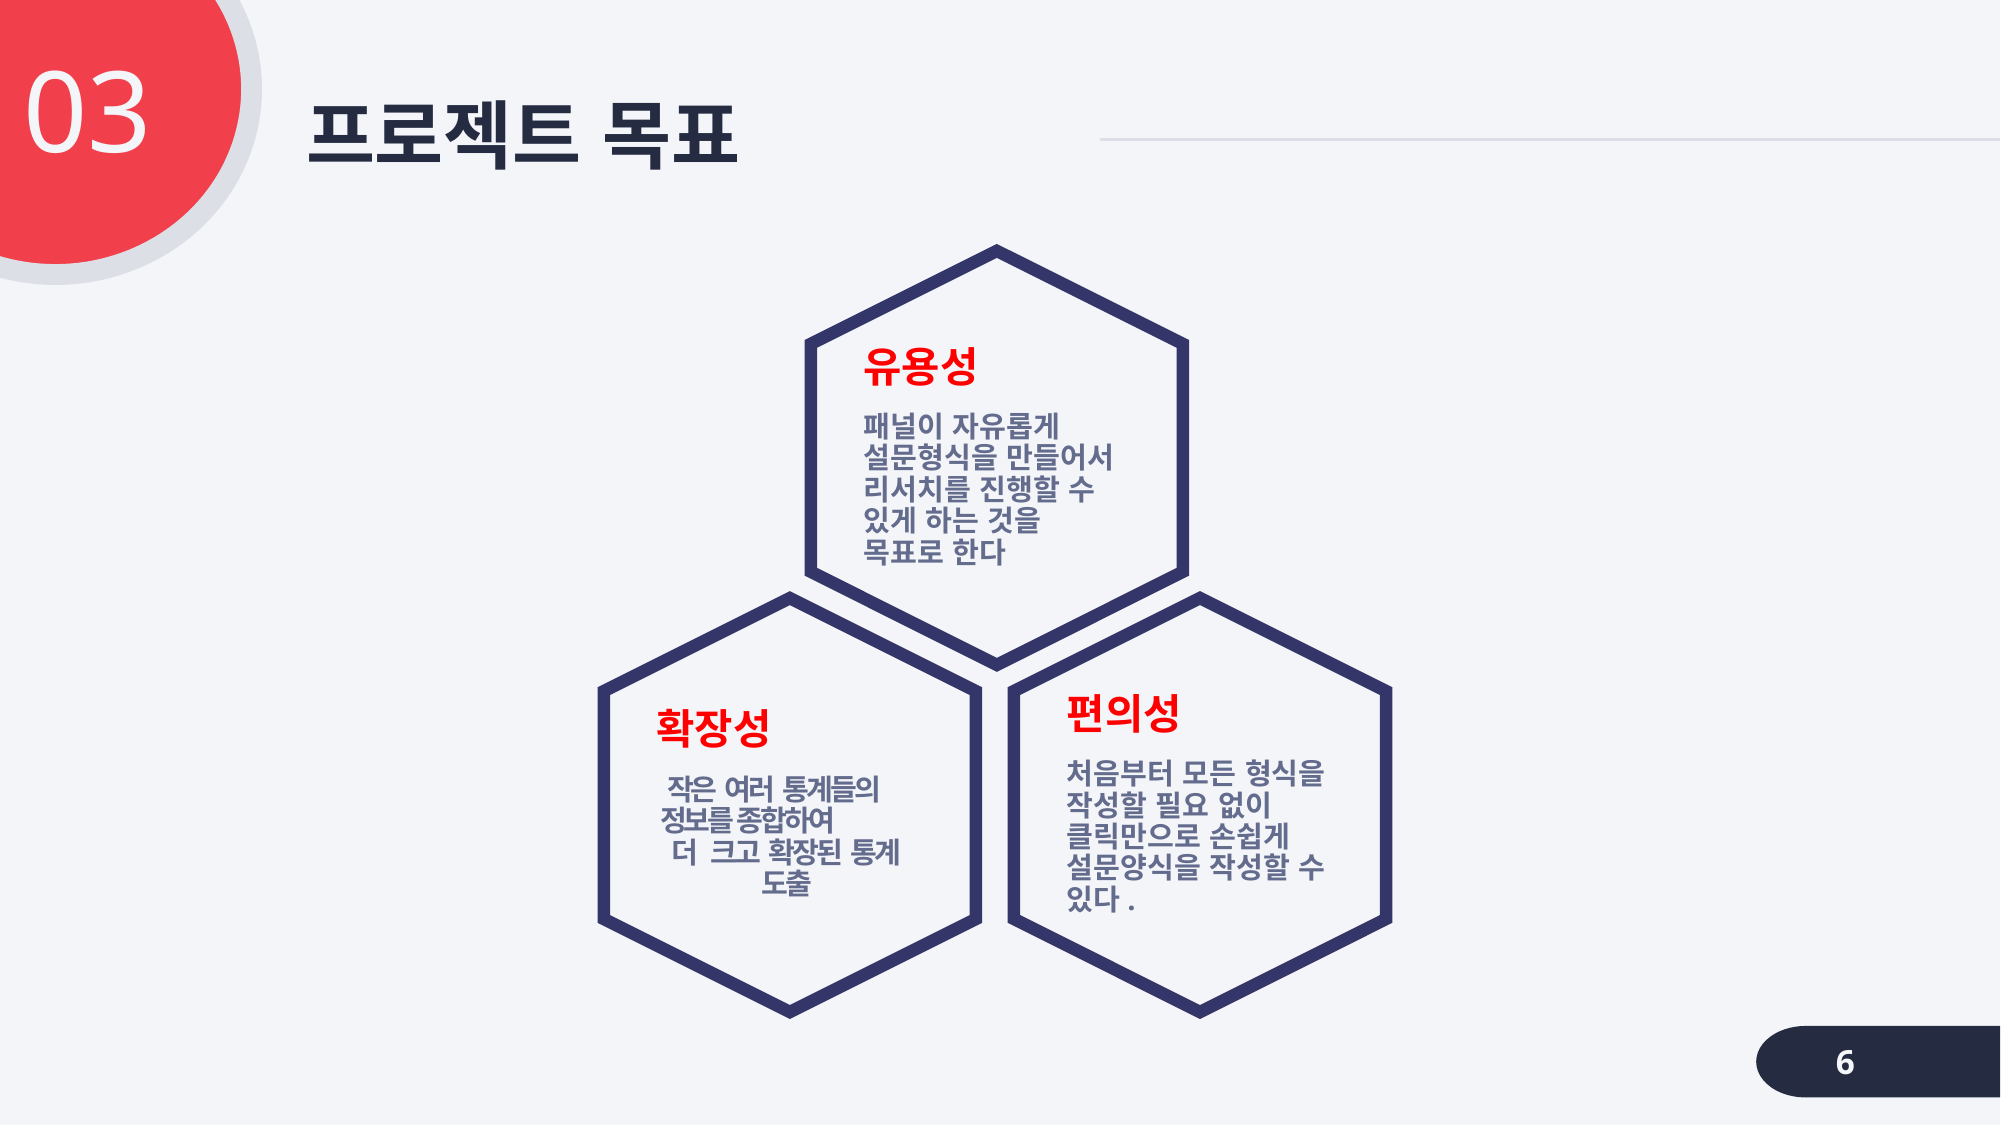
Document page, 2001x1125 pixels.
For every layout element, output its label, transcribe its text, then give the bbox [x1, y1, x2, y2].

text_box [809, 249, 1184, 666]
slide_number 6 [1820, 1031, 1984, 1092]
list 03 [0, 47, 167, 186]
text_box 확장성 작은 여러 통계들의 정보를 종합하여 더 크고 확장된 통계 도출 [641, 681, 939, 929]
text_box 편의성 처음부터 모든 형식을 작성할 필요 없이 클릭만으로 손쉽게 설문양식을 작성할 수 있다. [1051, 681, 1349, 929]
text_box [1012, 596, 1388, 1014]
text_box [602, 596, 977, 1014]
title 프로젝트 목표 [290, 89, 1100, 191]
